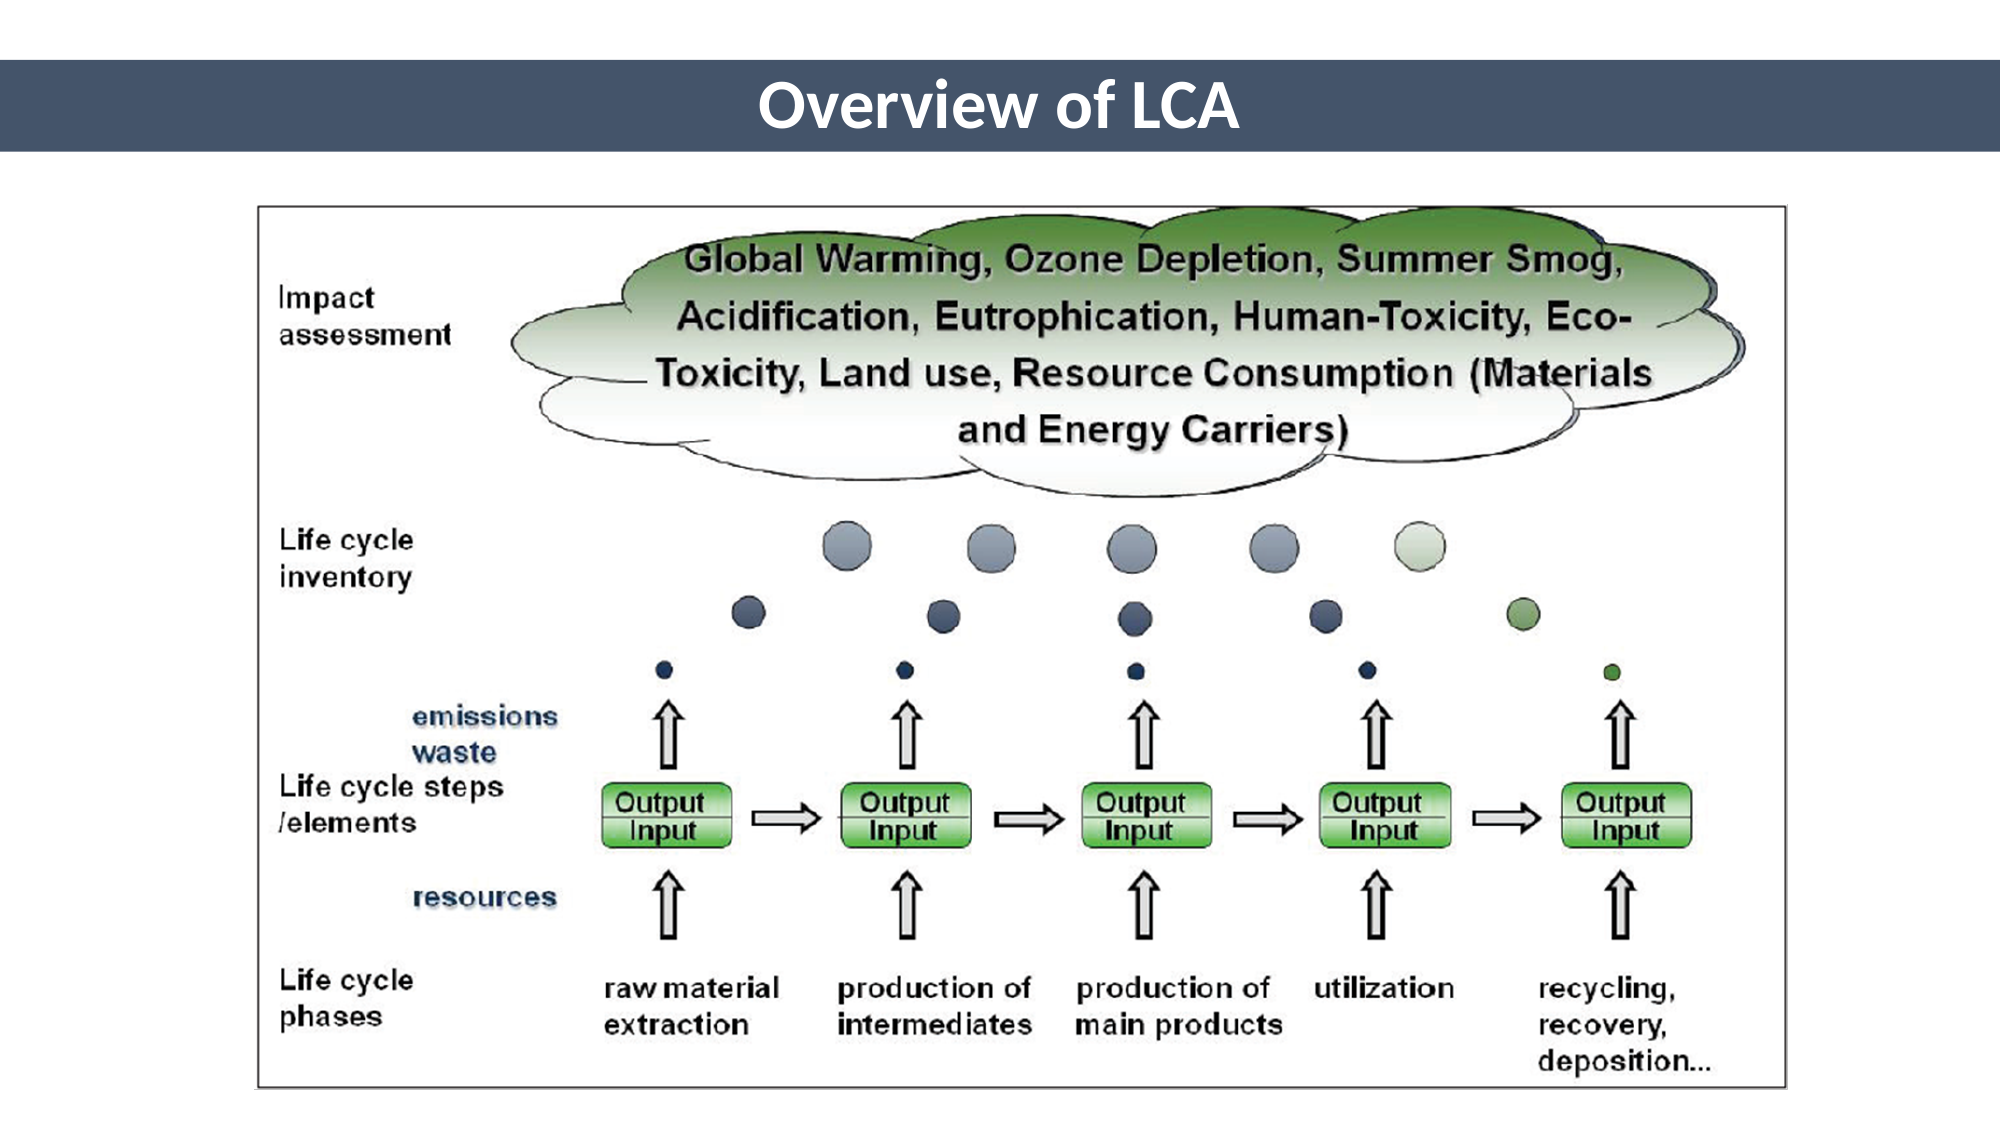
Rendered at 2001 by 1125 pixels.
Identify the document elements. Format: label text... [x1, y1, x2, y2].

title Overview of LCA [0, 59, 2000, 152]
picture [253, 202, 1788, 1091]
